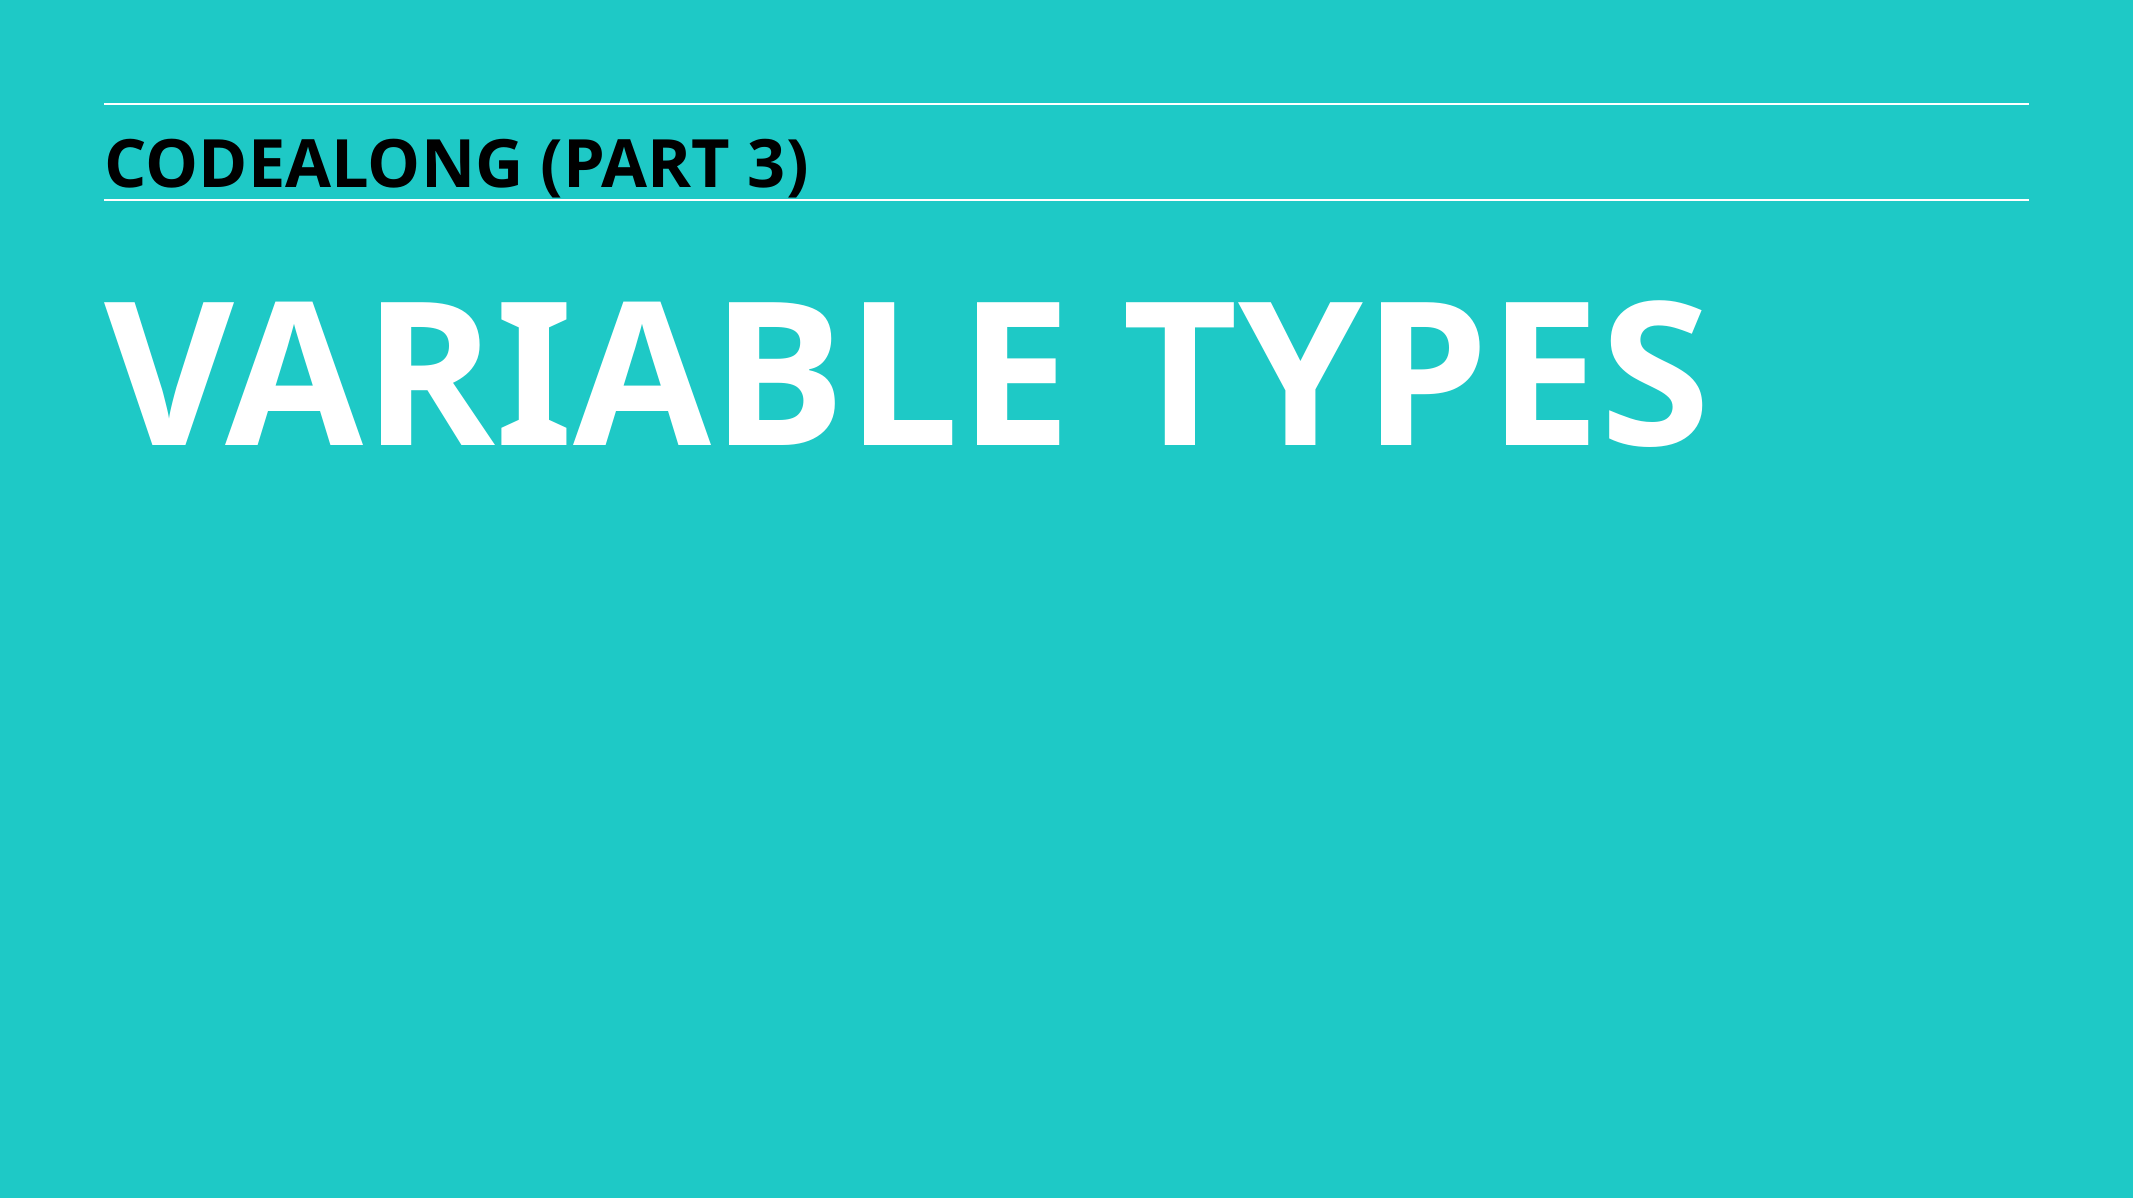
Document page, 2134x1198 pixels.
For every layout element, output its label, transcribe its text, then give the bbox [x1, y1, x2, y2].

text_box VARIABLE TYPES [104, 241, 2030, 703]
text_box CODEALONG (PART 3) [104, 120, 2030, 192]
